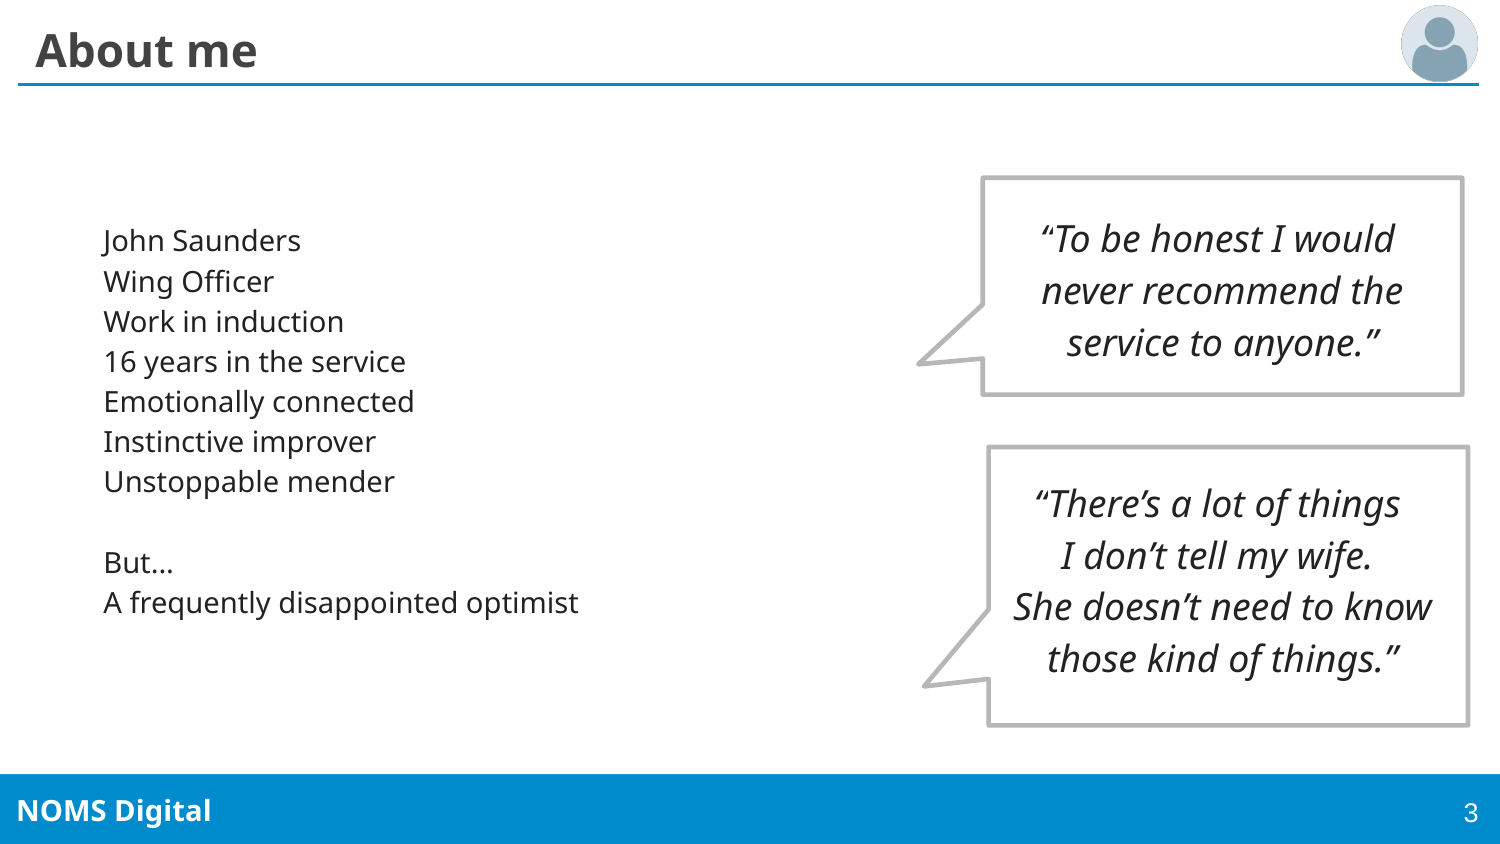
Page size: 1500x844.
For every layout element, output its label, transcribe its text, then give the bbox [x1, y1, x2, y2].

text_box [924, 638, 964, 687]
text_box John Saunders Wing Officer Work in induction 16 years in the service Emotionally connected Instinctive improver Unstoppable mender But... A frequently disappointed optimist [50, 202, 747, 664]
slide_number 3 [1446, 781, 1494, 842]
text_box About me [20, 6, 1422, 91]
text_box [918, 309, 977, 365]
picture [1400, 5, 1478, 82]
text_box “There’s a lot of things I don’t tell my wife. She doesn’t need to know those kind of things.” [964, 394, 1481, 759]
text_box “To be honest I would never recommend the service to anyone.” [977, 104, 1468, 394]
